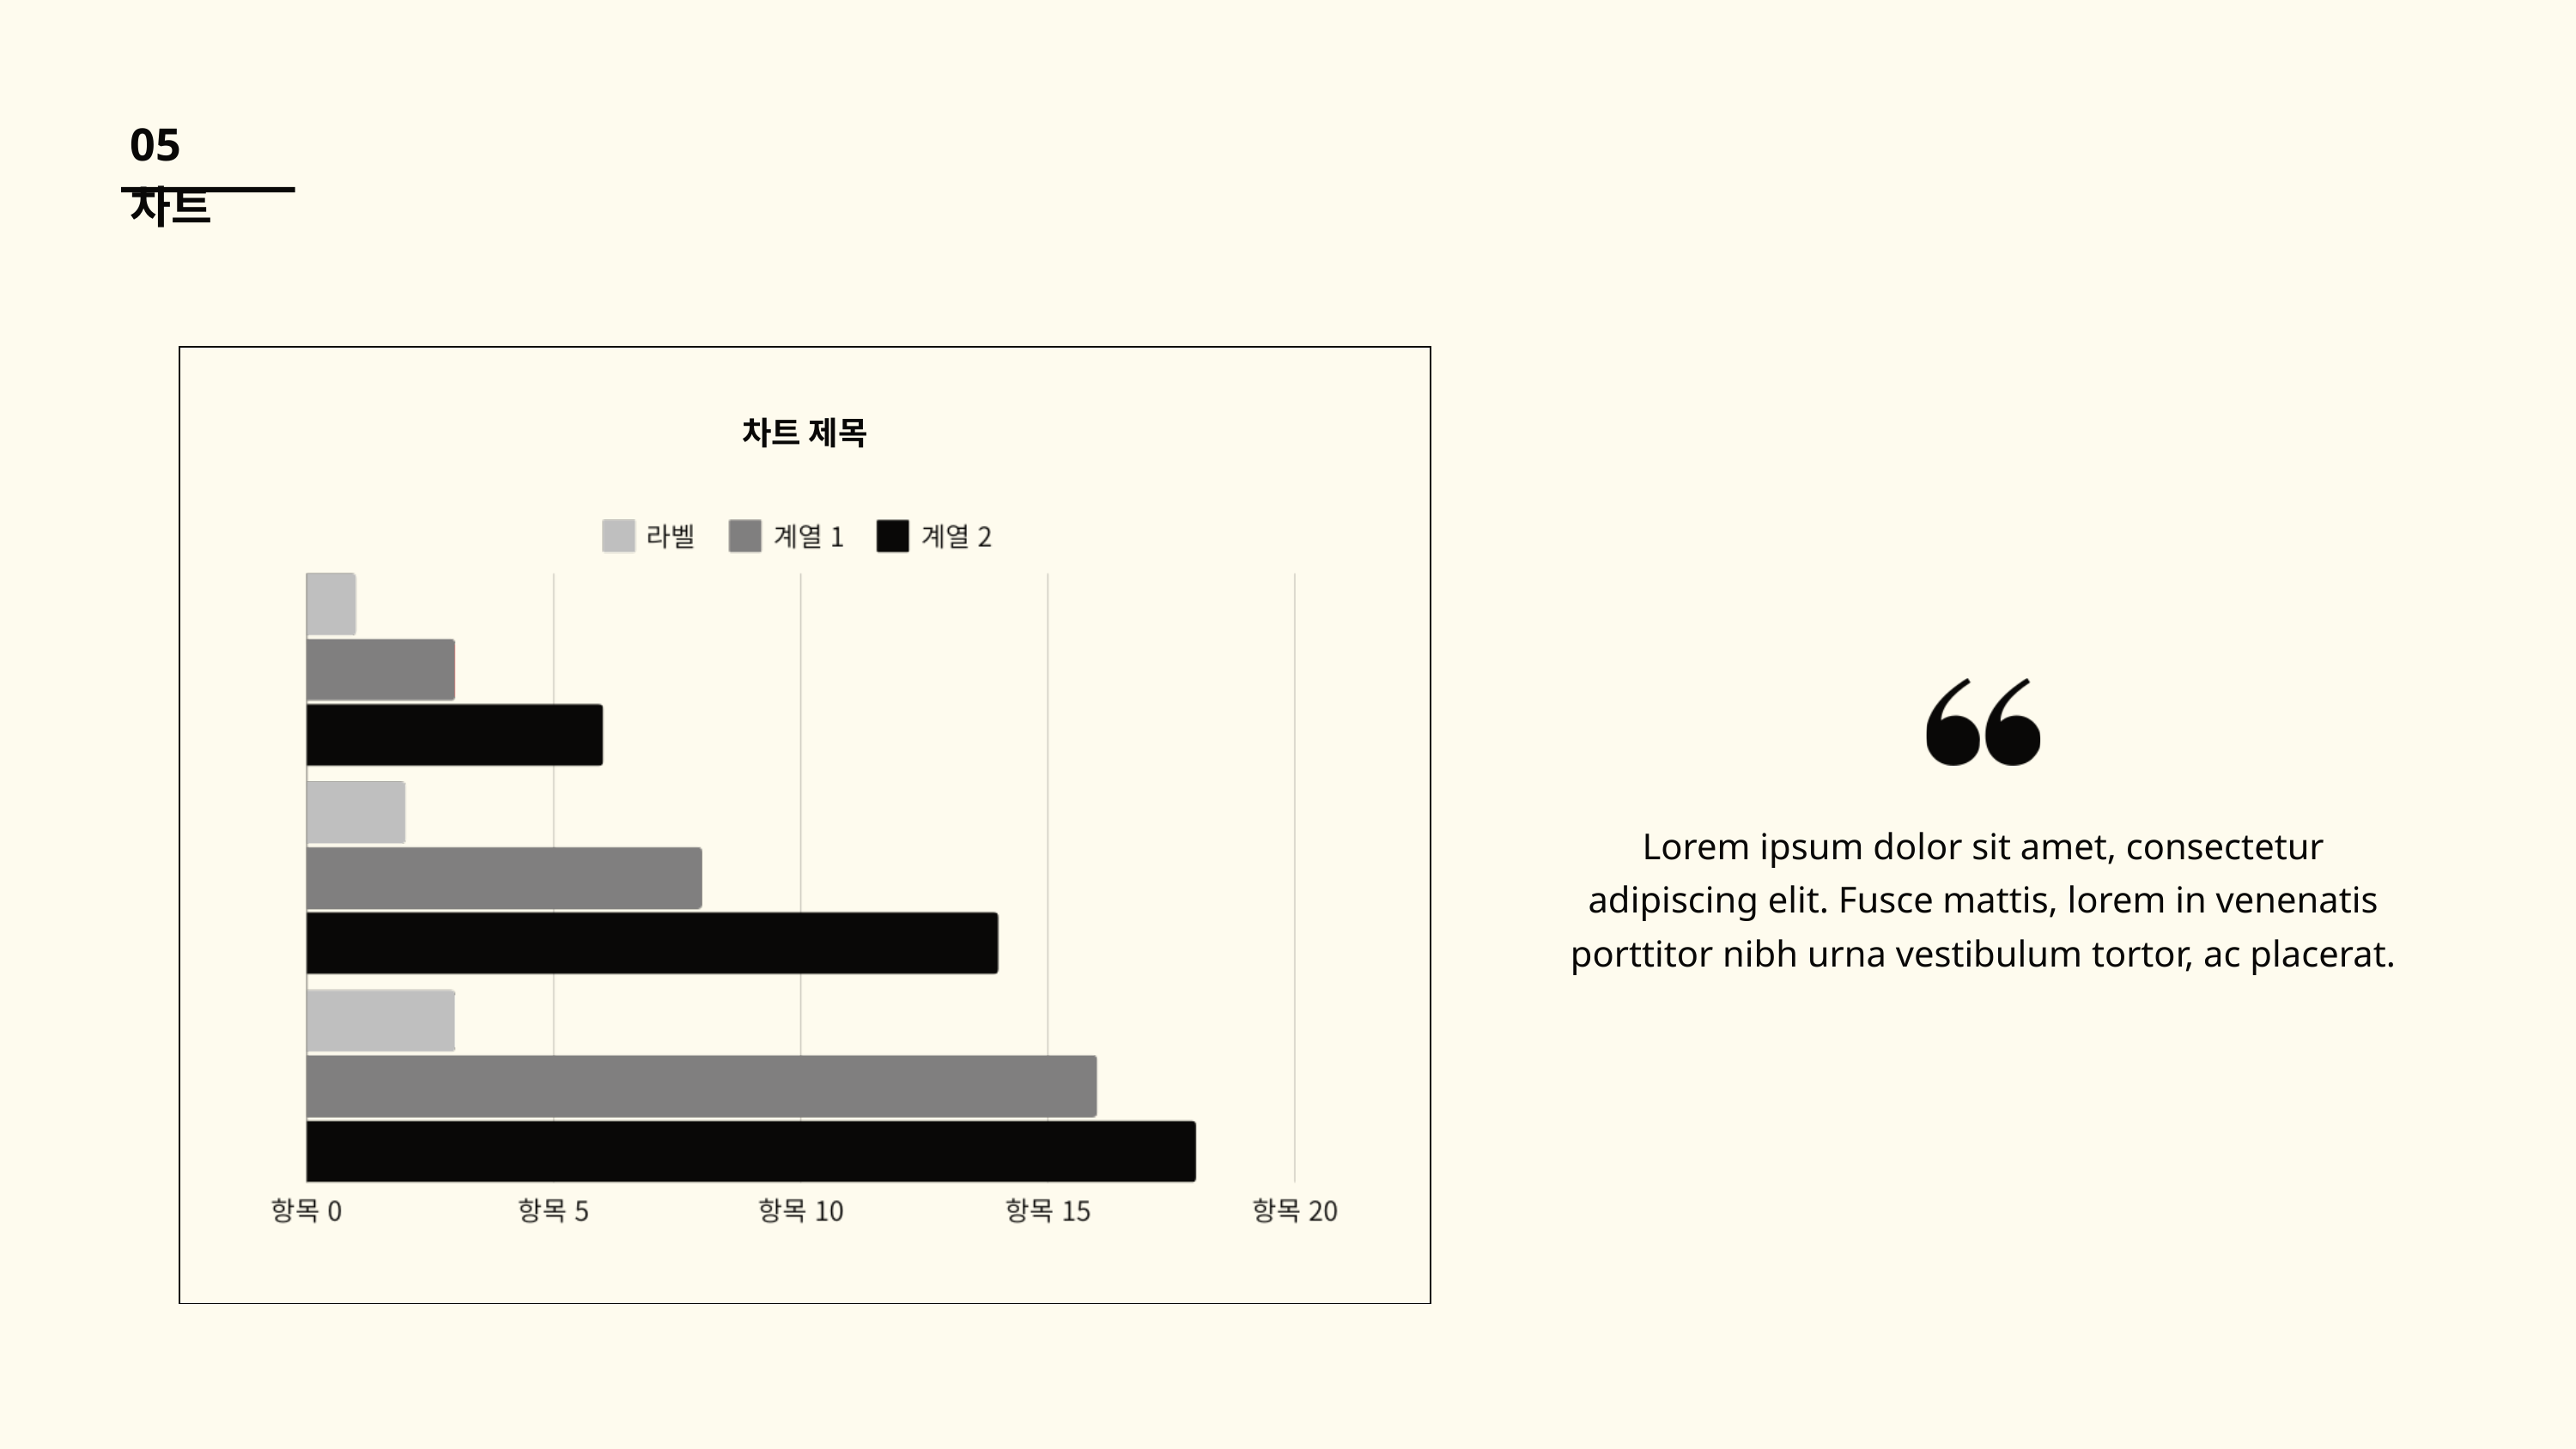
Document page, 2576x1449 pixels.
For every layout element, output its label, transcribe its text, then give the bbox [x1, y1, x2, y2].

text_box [179, 346, 1431, 391]
text_box [1926, 678, 2041, 766]
text_box Lorem ipsum dolor sit amet, consectetur adipiscing elit. Fusce mattis, lorem in venenatis porttitor nibh urna vestibulum tortor, ac placerat. [1556, 813, 2411, 974]
text_box 05 차트 [130, 107, 278, 233]
picture [167, 392, 1443, 1330]
